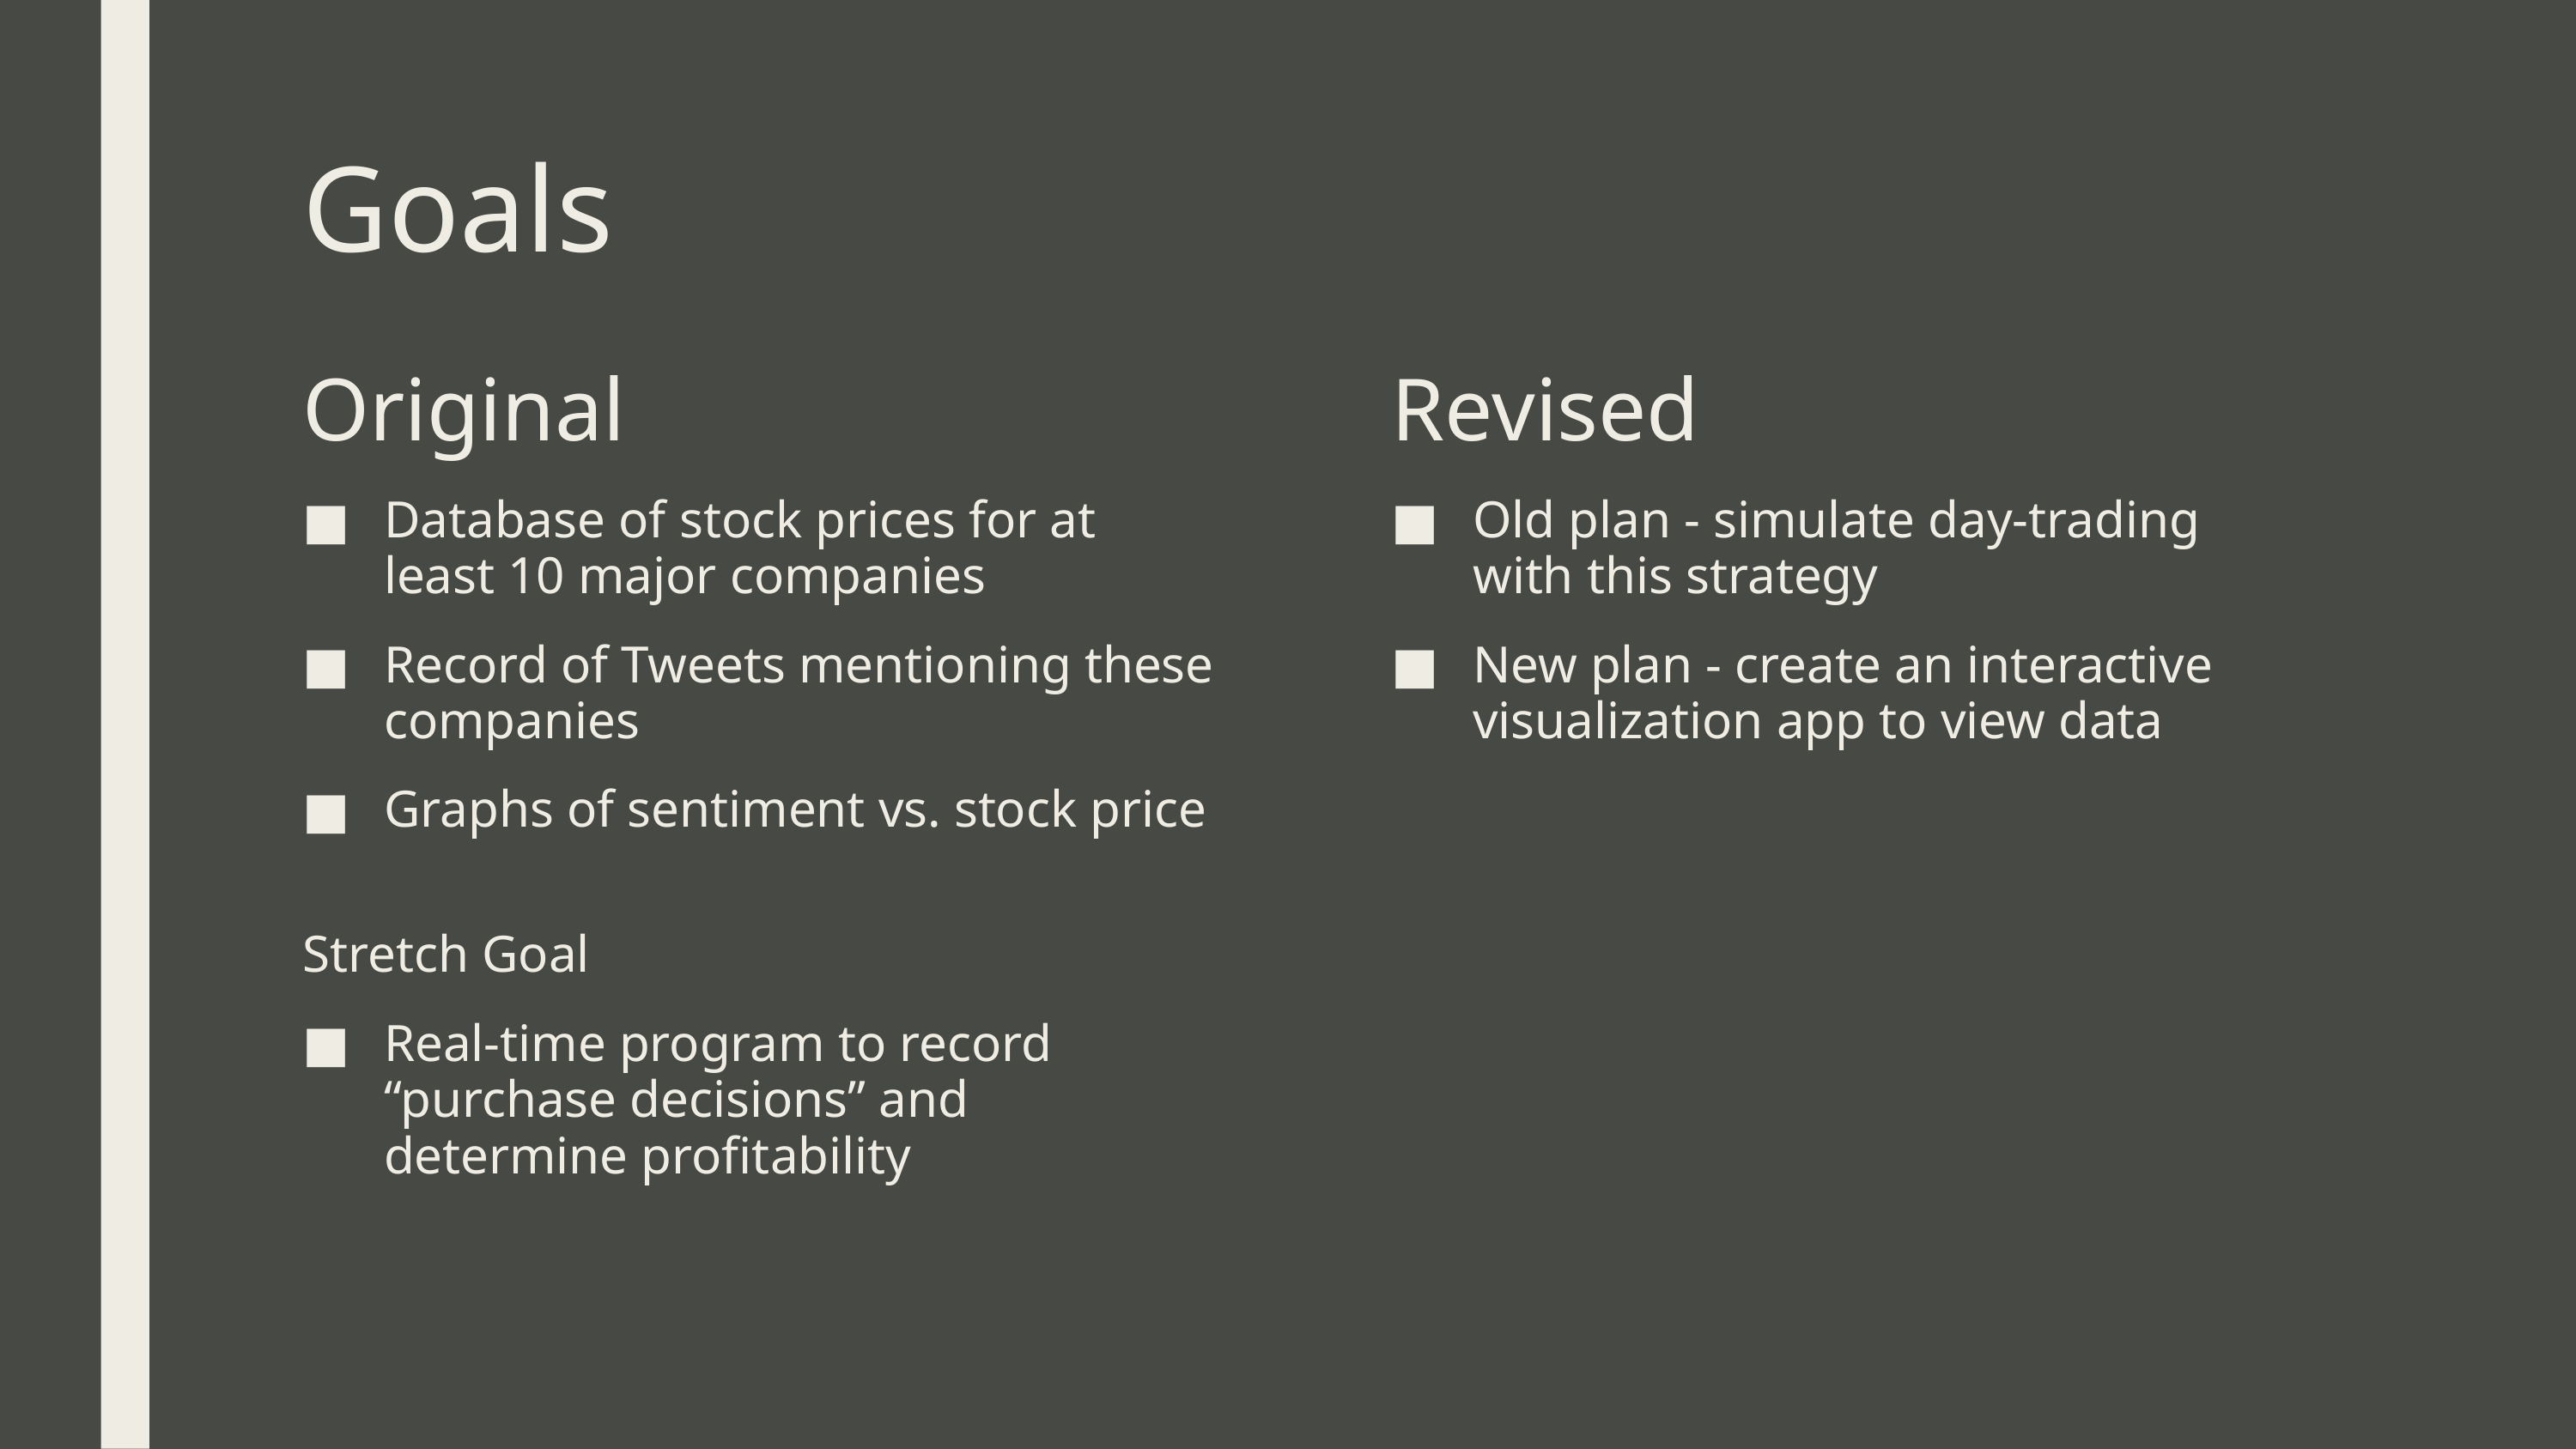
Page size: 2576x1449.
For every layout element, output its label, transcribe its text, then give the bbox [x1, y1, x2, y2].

title Goals [289, 144, 2318, 459]
list Original Database of stock prices for at least 10 major companies Record of Tweets mentioning these companies Graphs of sentiment vs. stock price Stretch Goal Real-time program to record “purchase decisions” and determine profitability [289, 357, 1230, 1240]
list Revised Old plan - simulate day-trading with this strategy New plan - create an interactive visualization app to view data [1378, 357, 2319, 1240]
